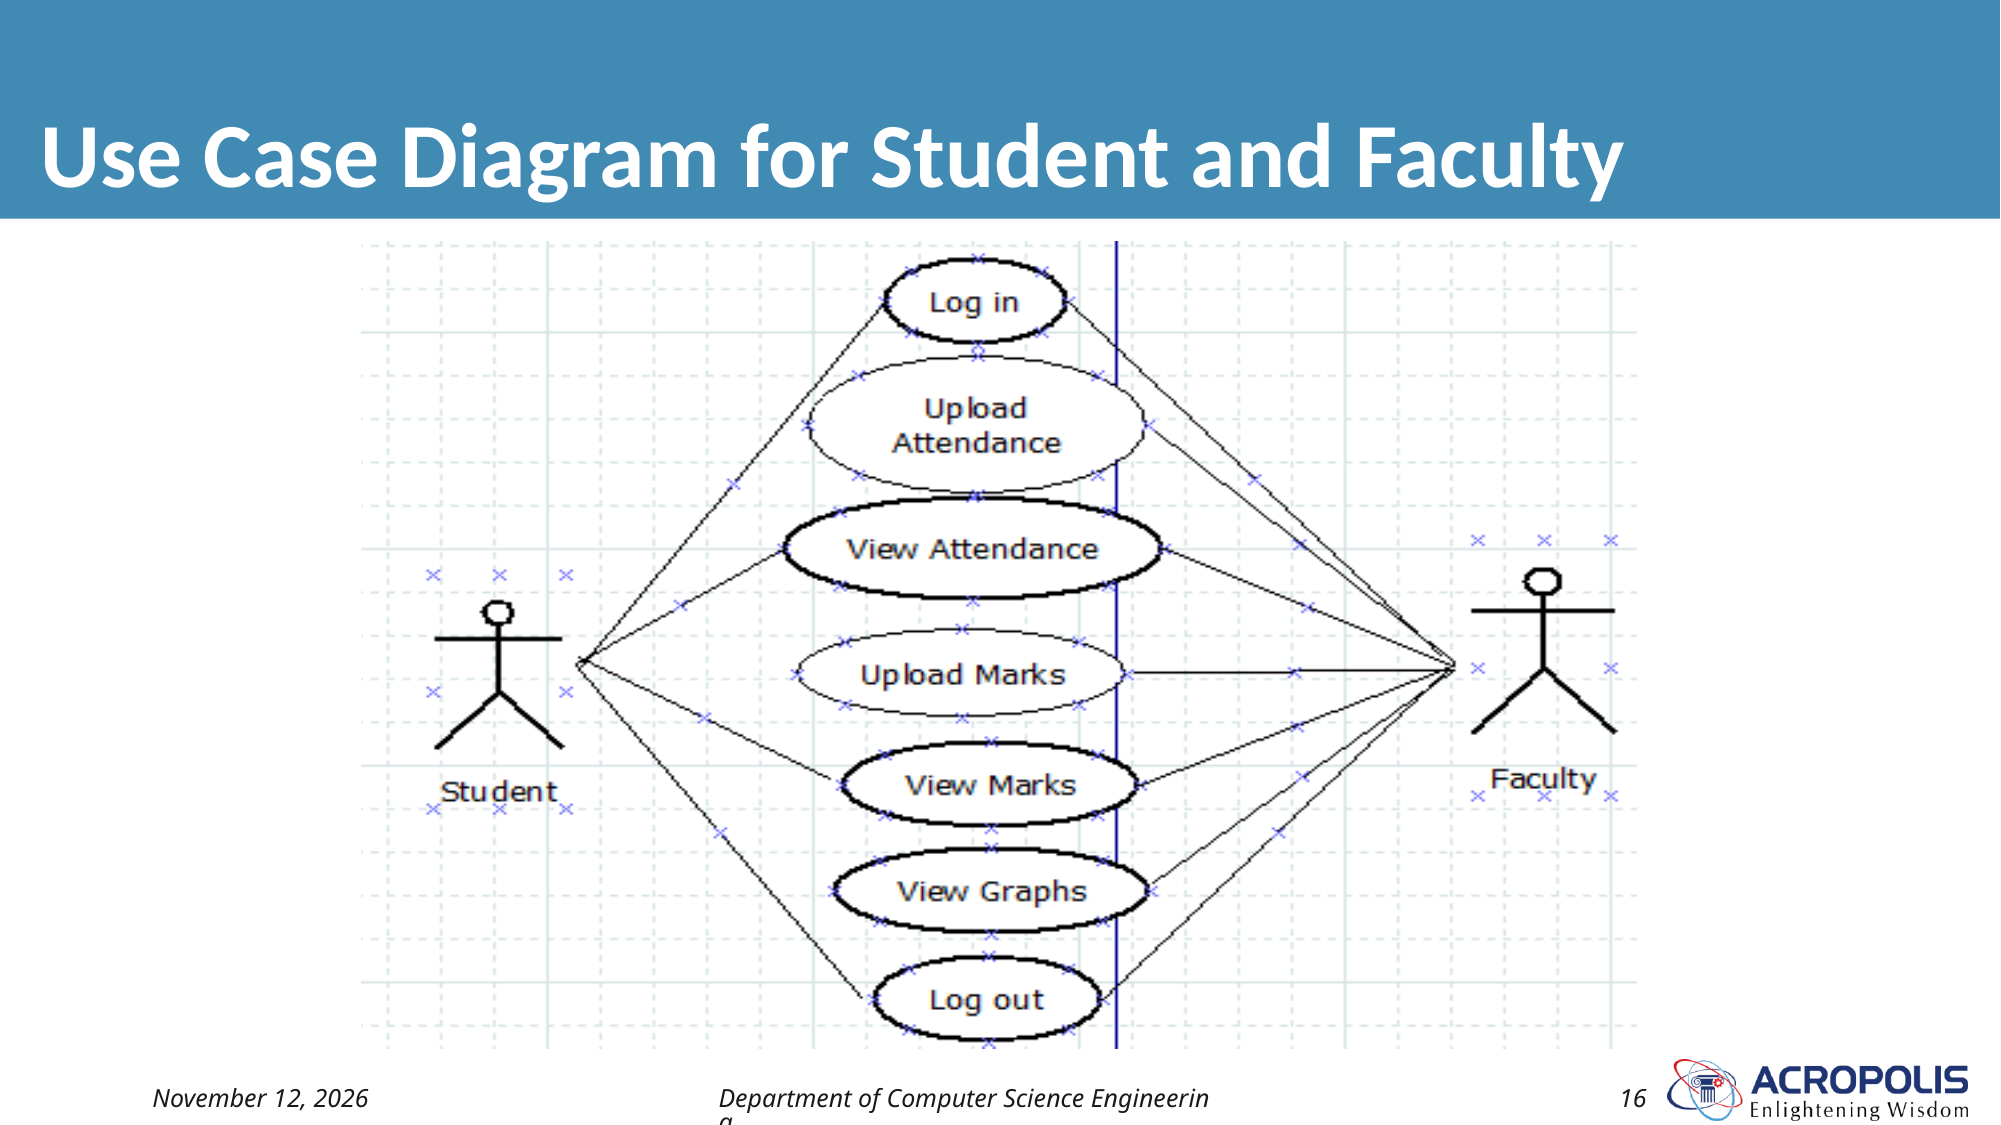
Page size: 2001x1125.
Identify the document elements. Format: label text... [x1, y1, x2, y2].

picture [1667, 1059, 1968, 1121]
slide_number 16 [1436, 1076, 1662, 1122]
picture [361, 241, 1637, 1049]
footer Department of Computer Science Engineering [703, 1076, 1229, 1122]
title Use Case Diagram for Student and Faculty [25, 0, 1974, 214]
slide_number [137, 1076, 663, 1122]
